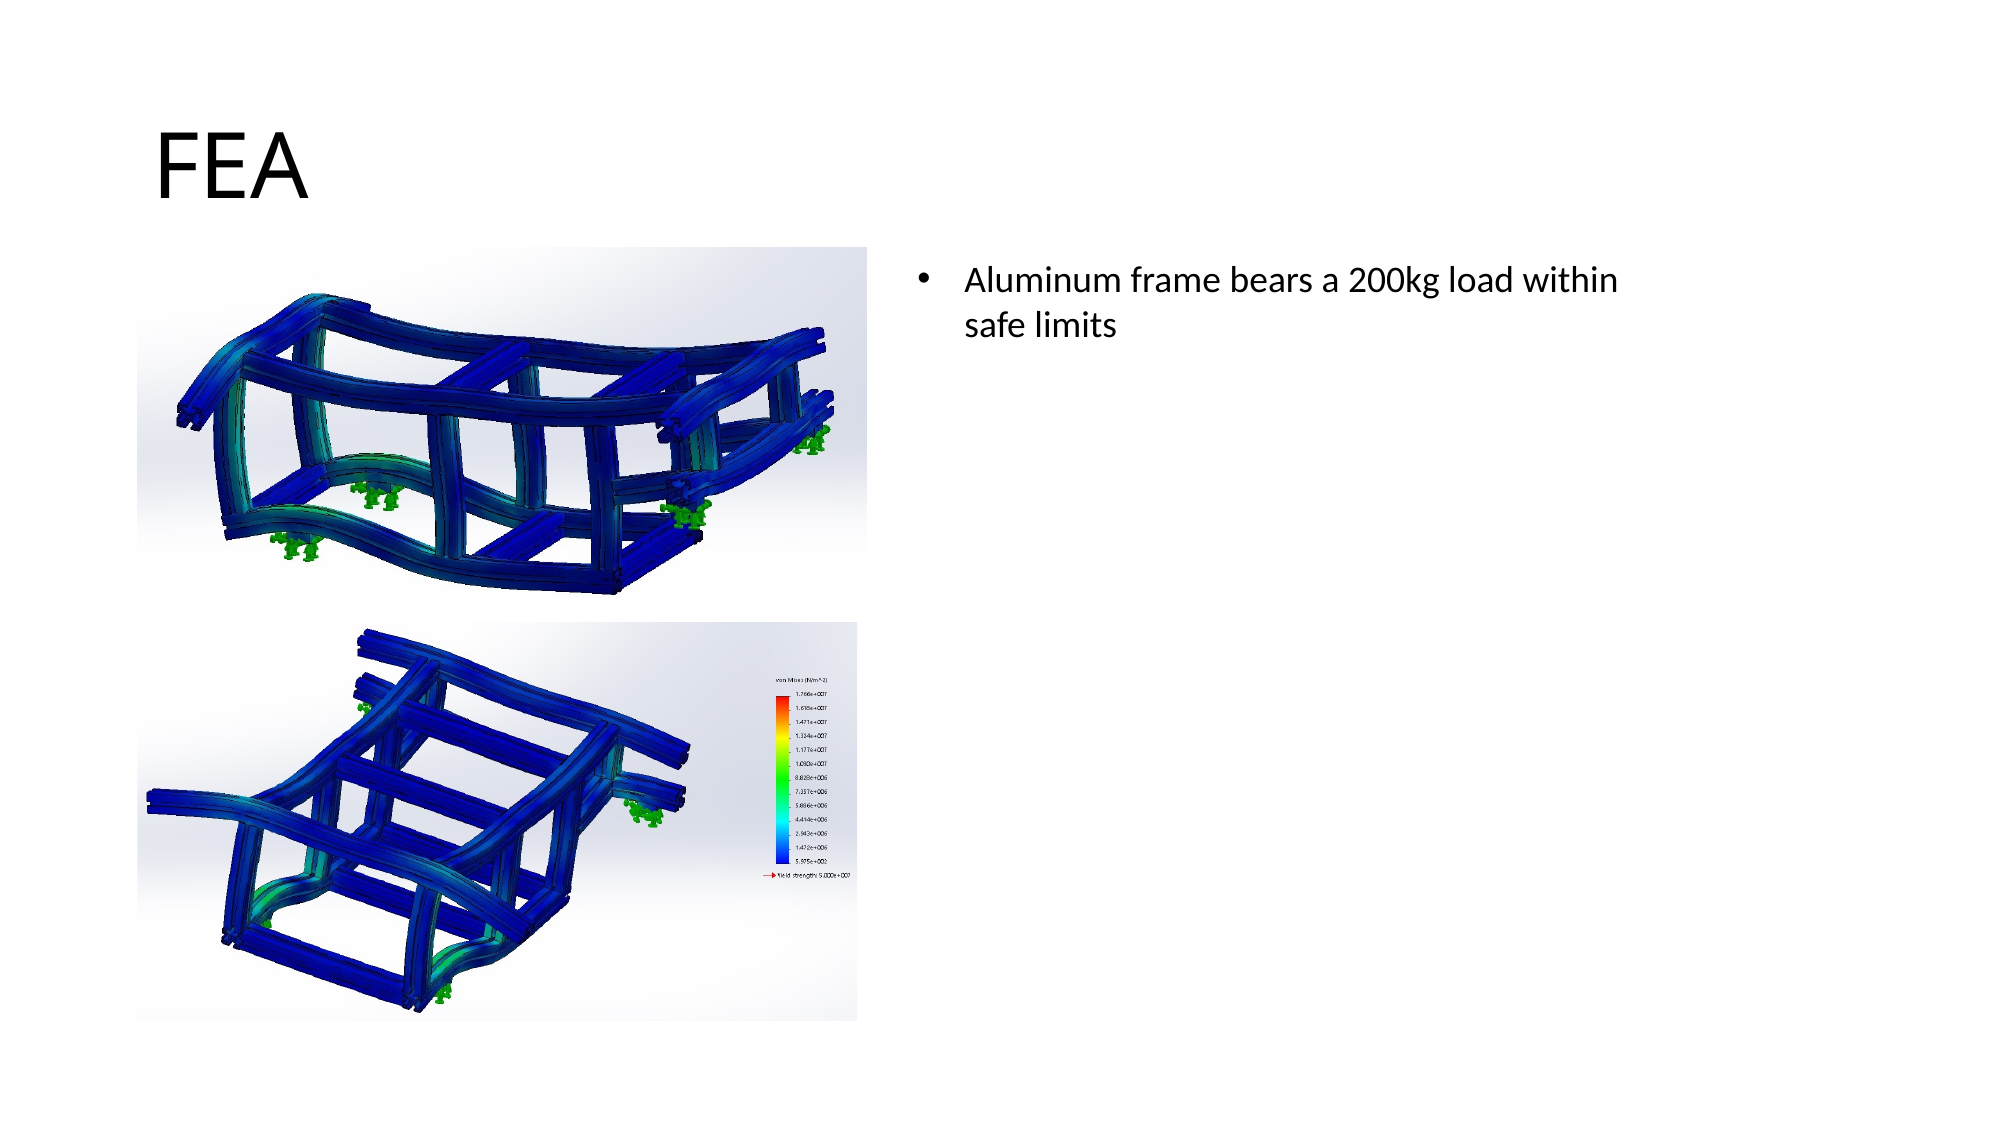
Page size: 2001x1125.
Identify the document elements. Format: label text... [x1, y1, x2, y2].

title FEA [137, 59, 1863, 278]
picture [137, 621, 858, 1021]
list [137, 247, 867, 598]
text_box Aluminum frame bears a 200kg load within safe limits [902, 247, 1697, 352]
